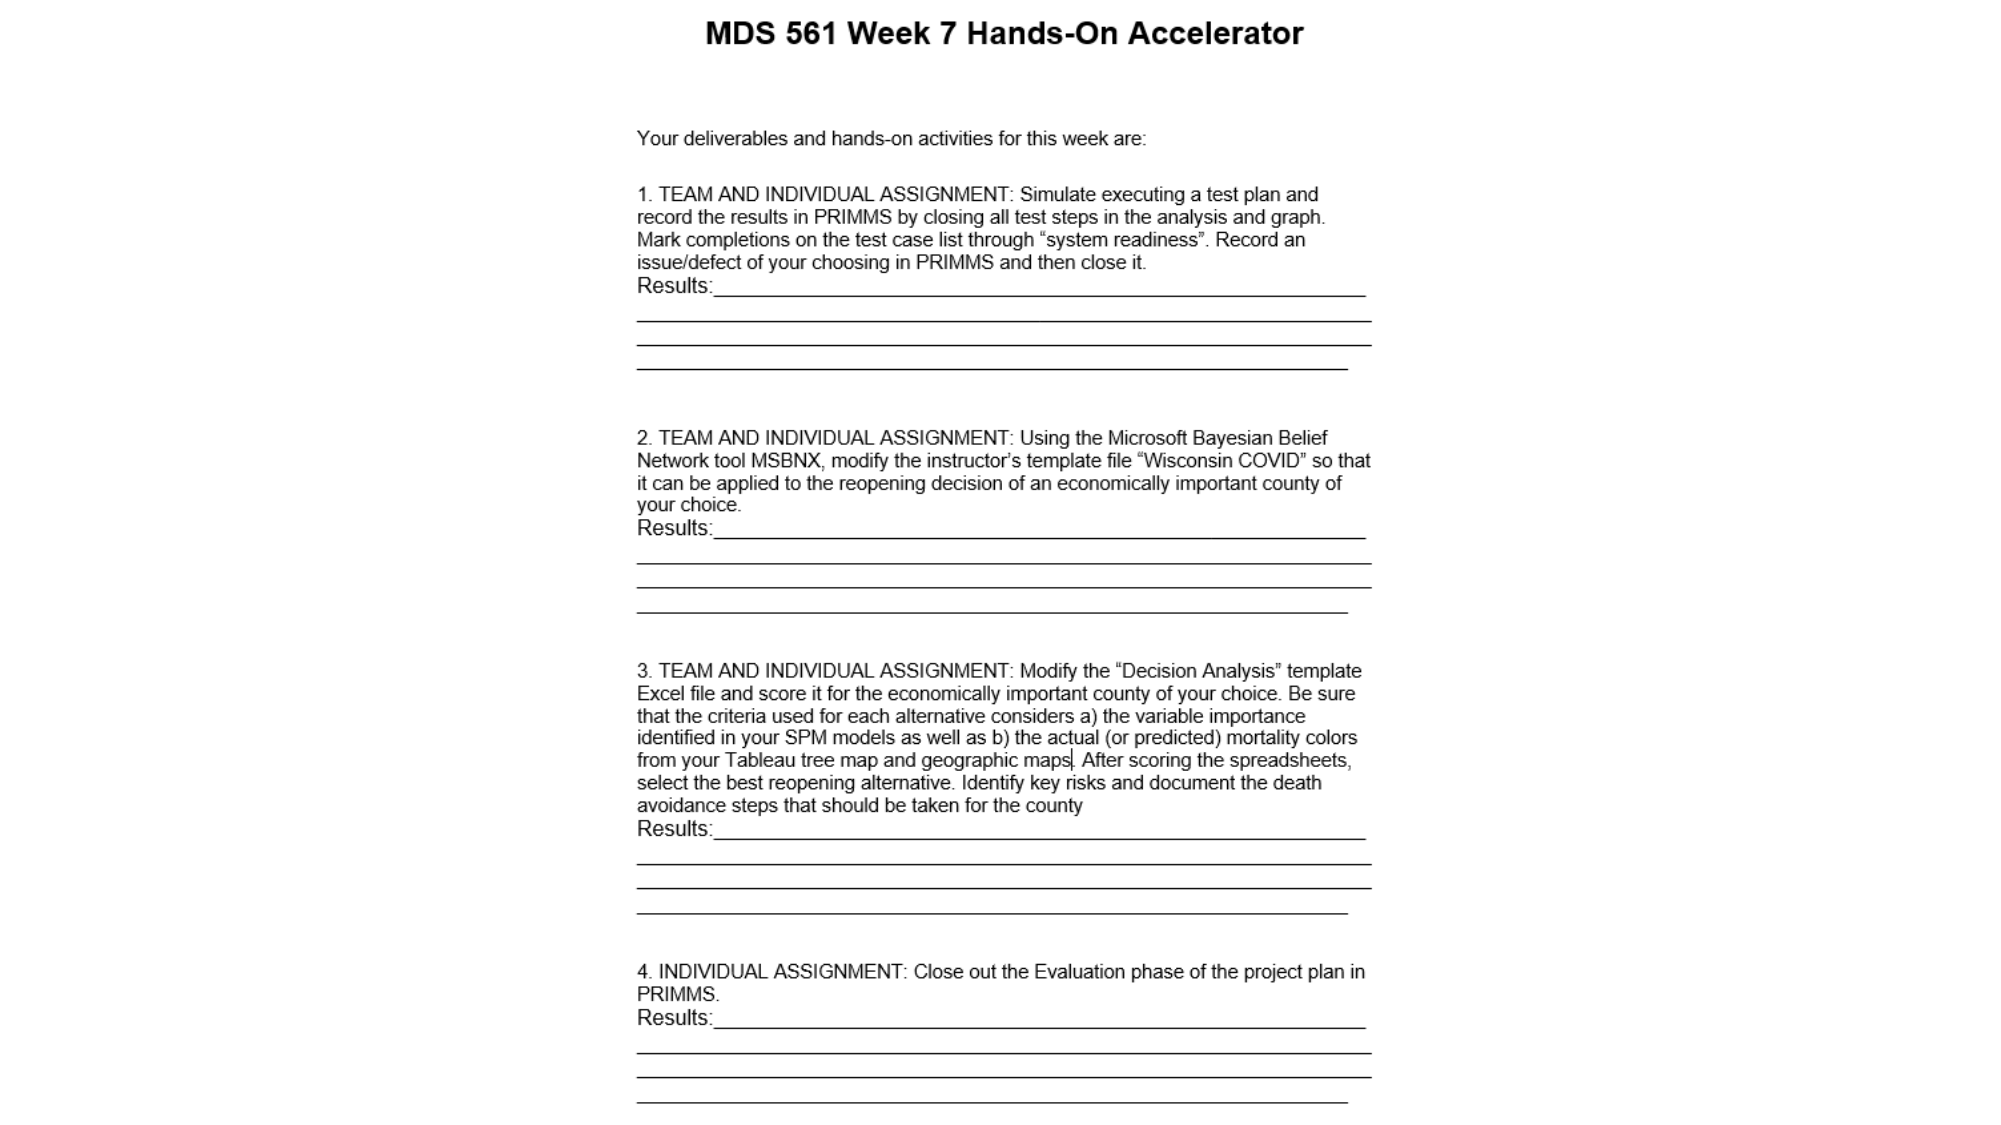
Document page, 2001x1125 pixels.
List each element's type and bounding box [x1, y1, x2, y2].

picture [556, 0, 1444, 1125]
